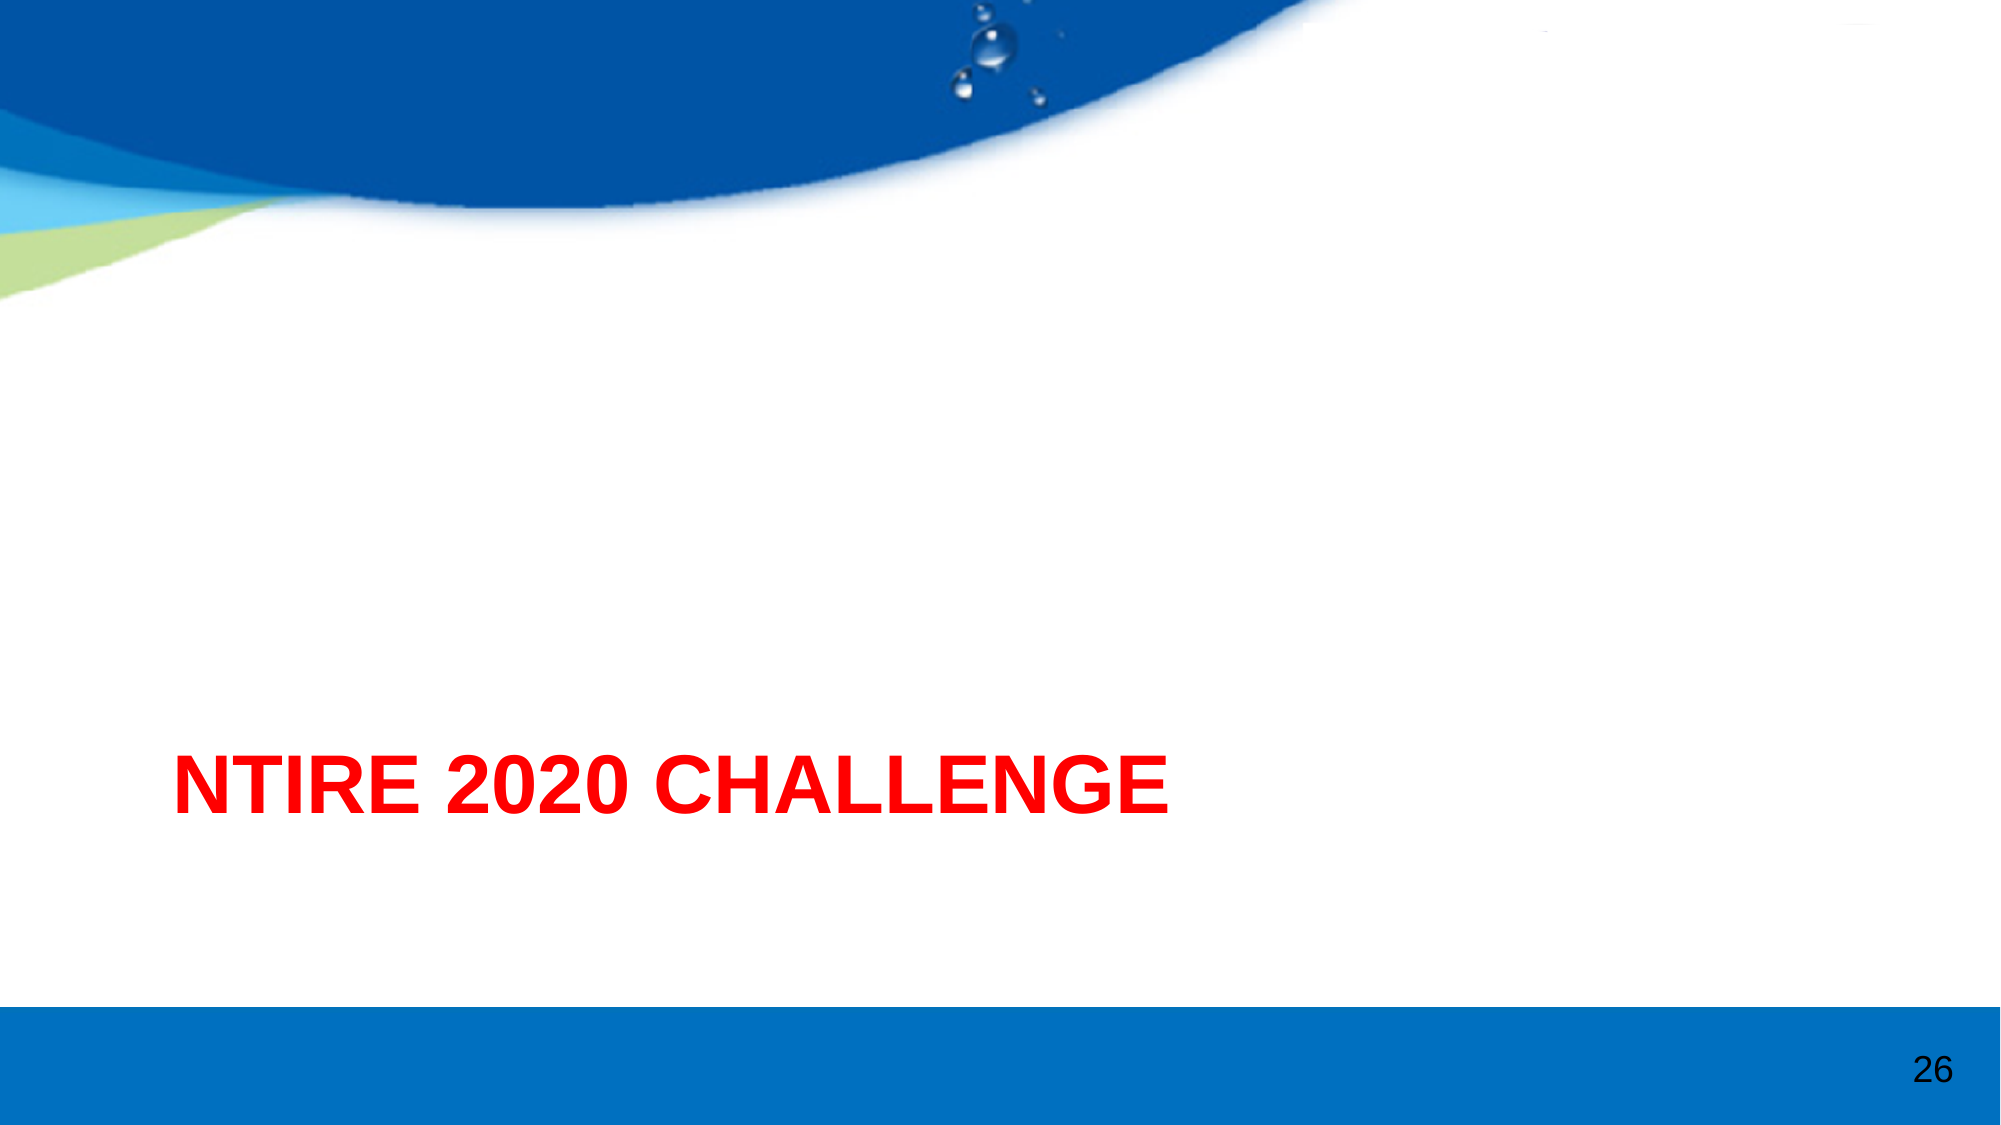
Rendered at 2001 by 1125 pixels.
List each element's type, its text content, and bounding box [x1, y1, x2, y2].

picture [0, 0, 2001, 1125]
title Ntire 2020 challenge [157, 722, 1858, 947]
